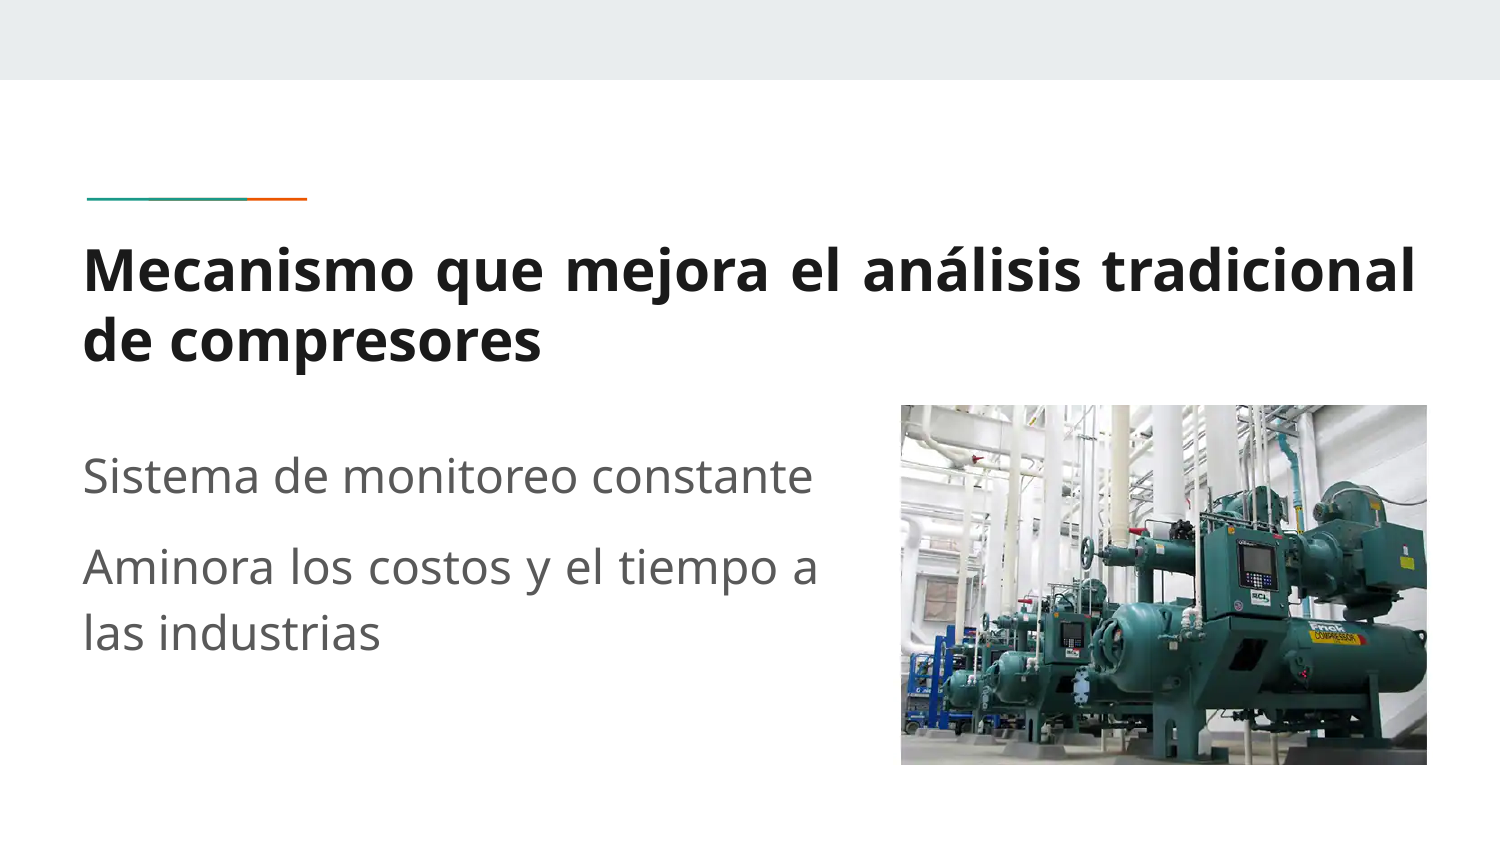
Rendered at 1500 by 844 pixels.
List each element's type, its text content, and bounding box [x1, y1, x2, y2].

title Mecanismo que mejora el análisis tradicional de compresores [67, 218, 1433, 381]
picture [892, 404, 1433, 765]
list Sistema de monitoreo constante Aminora los costos y el tiempo a las industrias [67, 421, 836, 684]
